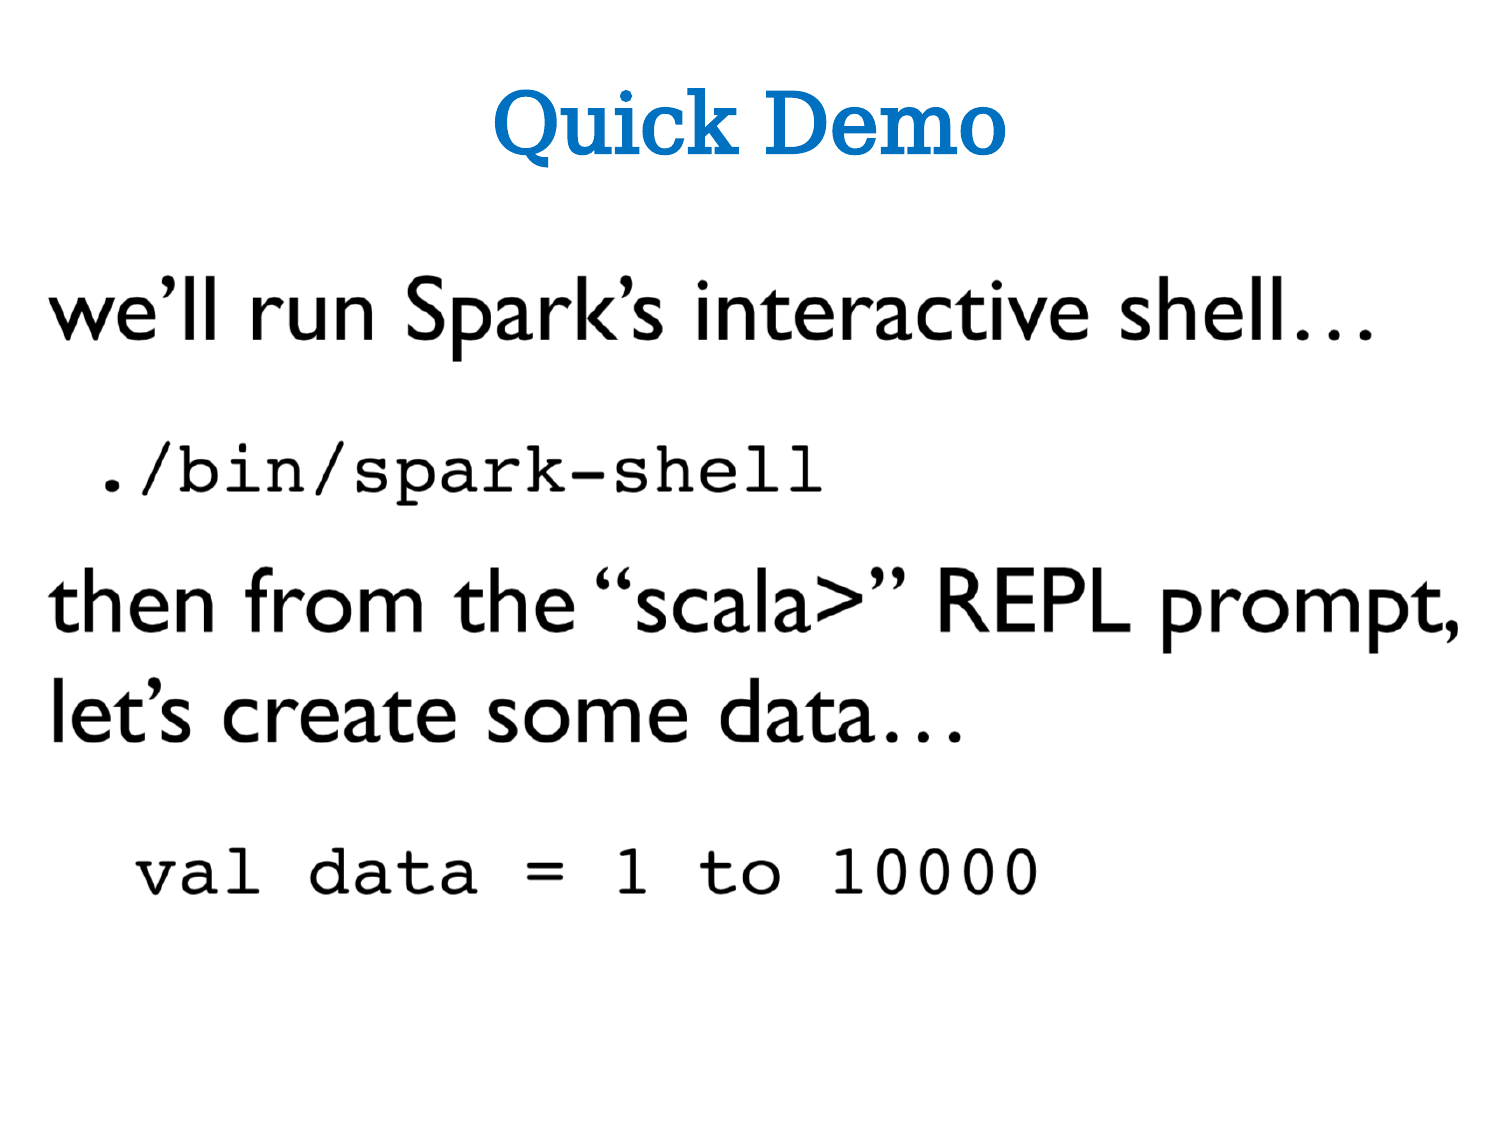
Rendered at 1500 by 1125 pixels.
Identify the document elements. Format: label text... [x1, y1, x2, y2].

picture [0, 241, 1500, 947]
title Quick Demo [75, 45, 1425, 194]
